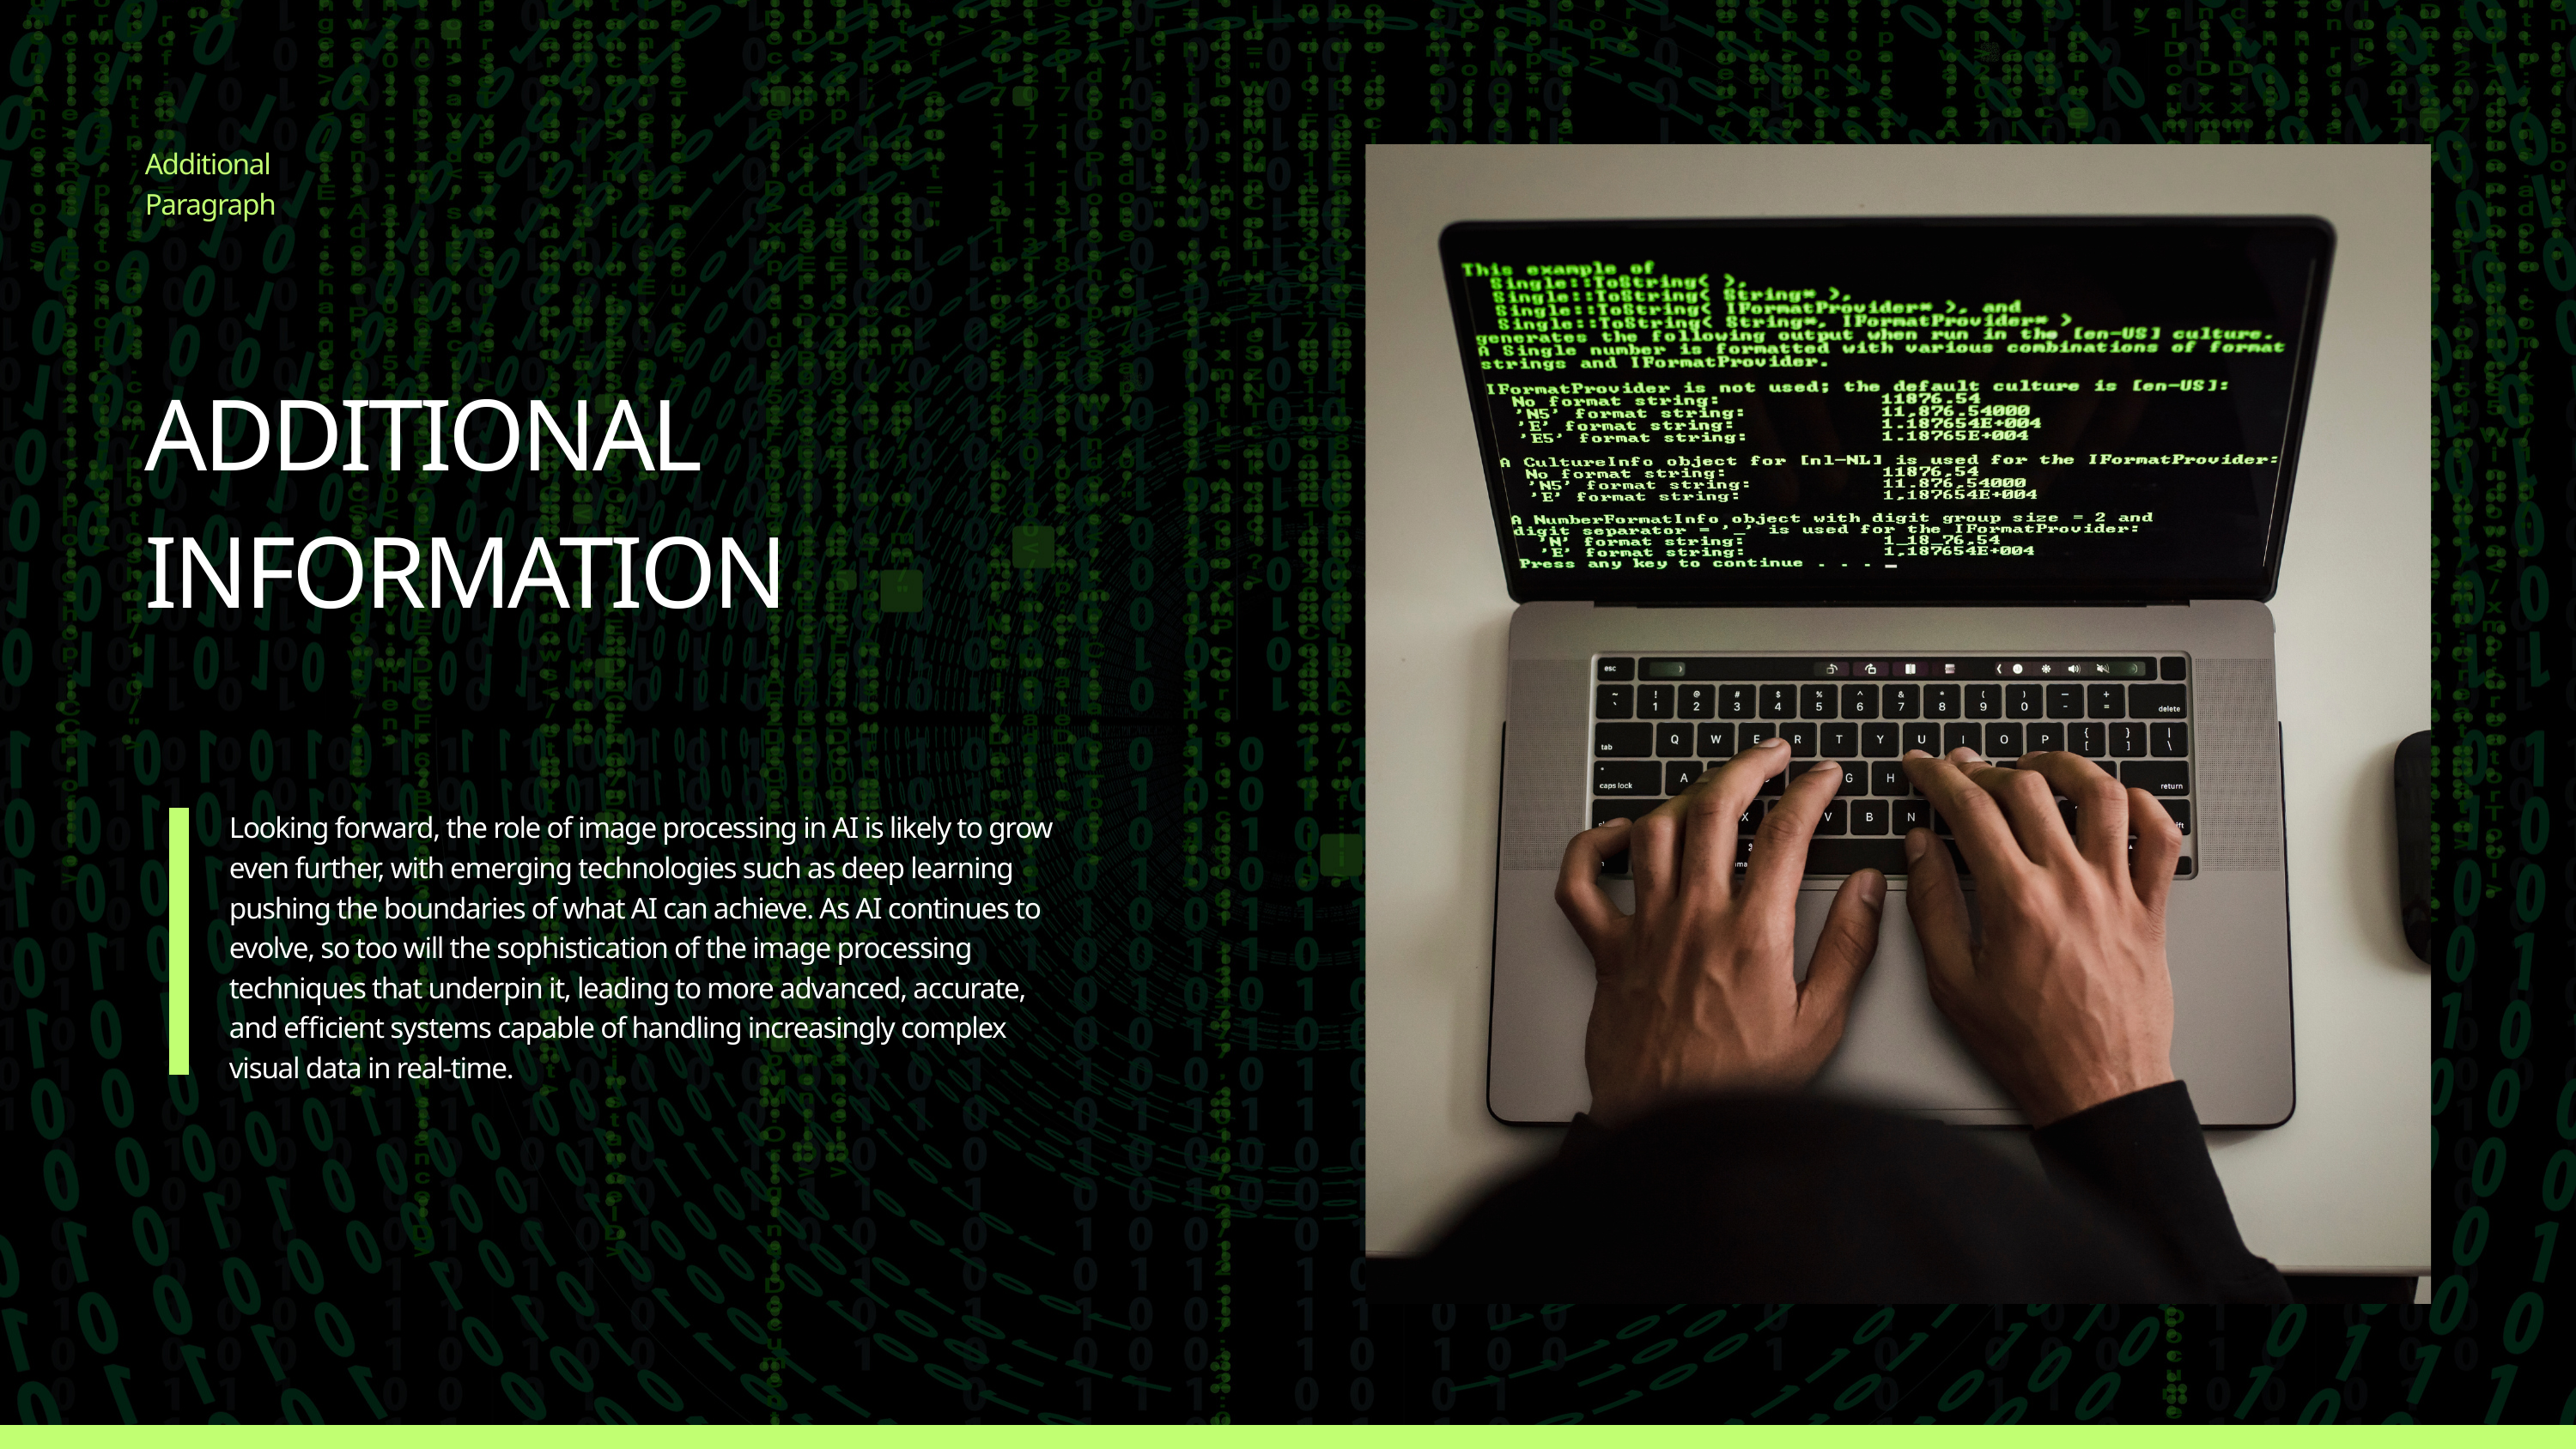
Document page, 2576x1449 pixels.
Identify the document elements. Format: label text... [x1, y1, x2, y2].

text_box ADDITIONAL INFORMATION [144, 353, 857, 628]
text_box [168, 808, 190, 1075]
text_box [0, 0, 2576, 1424]
text_box Looking forward, the role of image processing in AI is likely to grow even further, with emerging technologies such as deep learning pushing the boundaries of what AI can achieve. As AI continues to evolve, so too will the sophistication of the image processing techniques that underpin it, leading to more advanced, accurate, and efficient systems capable of handling increasingly complex visual data in real-time. [228, 803, 1064, 1085]
text_box Additional Paragraph [144, 140, 392, 221]
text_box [0, 1425, 2576, 1449]
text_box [1365, 144, 2432, 1304]
